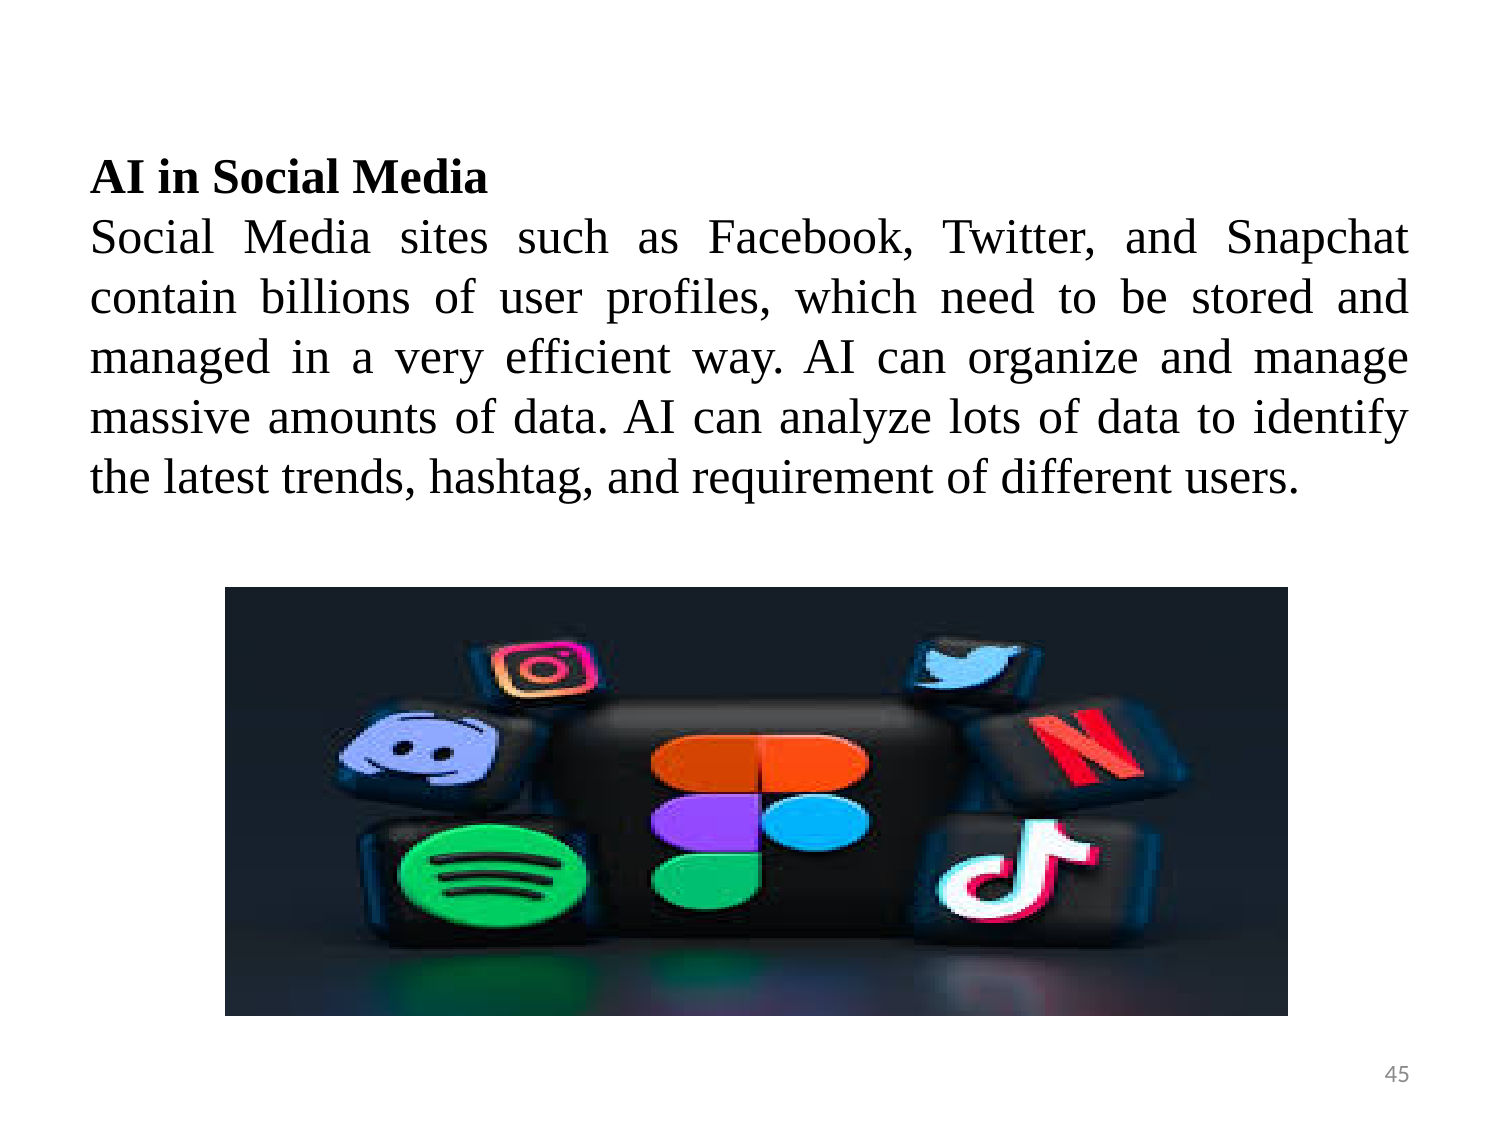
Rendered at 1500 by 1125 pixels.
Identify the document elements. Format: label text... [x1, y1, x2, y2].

slide_number 45 [1074, 1042, 1425, 1103]
text_box AI in Social Media Social Media sites such as Facebook, Twitter, and Snapchat contain billions of user profiles, which need to be stored and managed in a very efficient way. AI can organize and manage massive amounts of data. AI can analyze lots of data to identify the latest trends, hashtag, and requirement of different users. [74, 136, 1425, 512]
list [224, 587, 1288, 1016]
